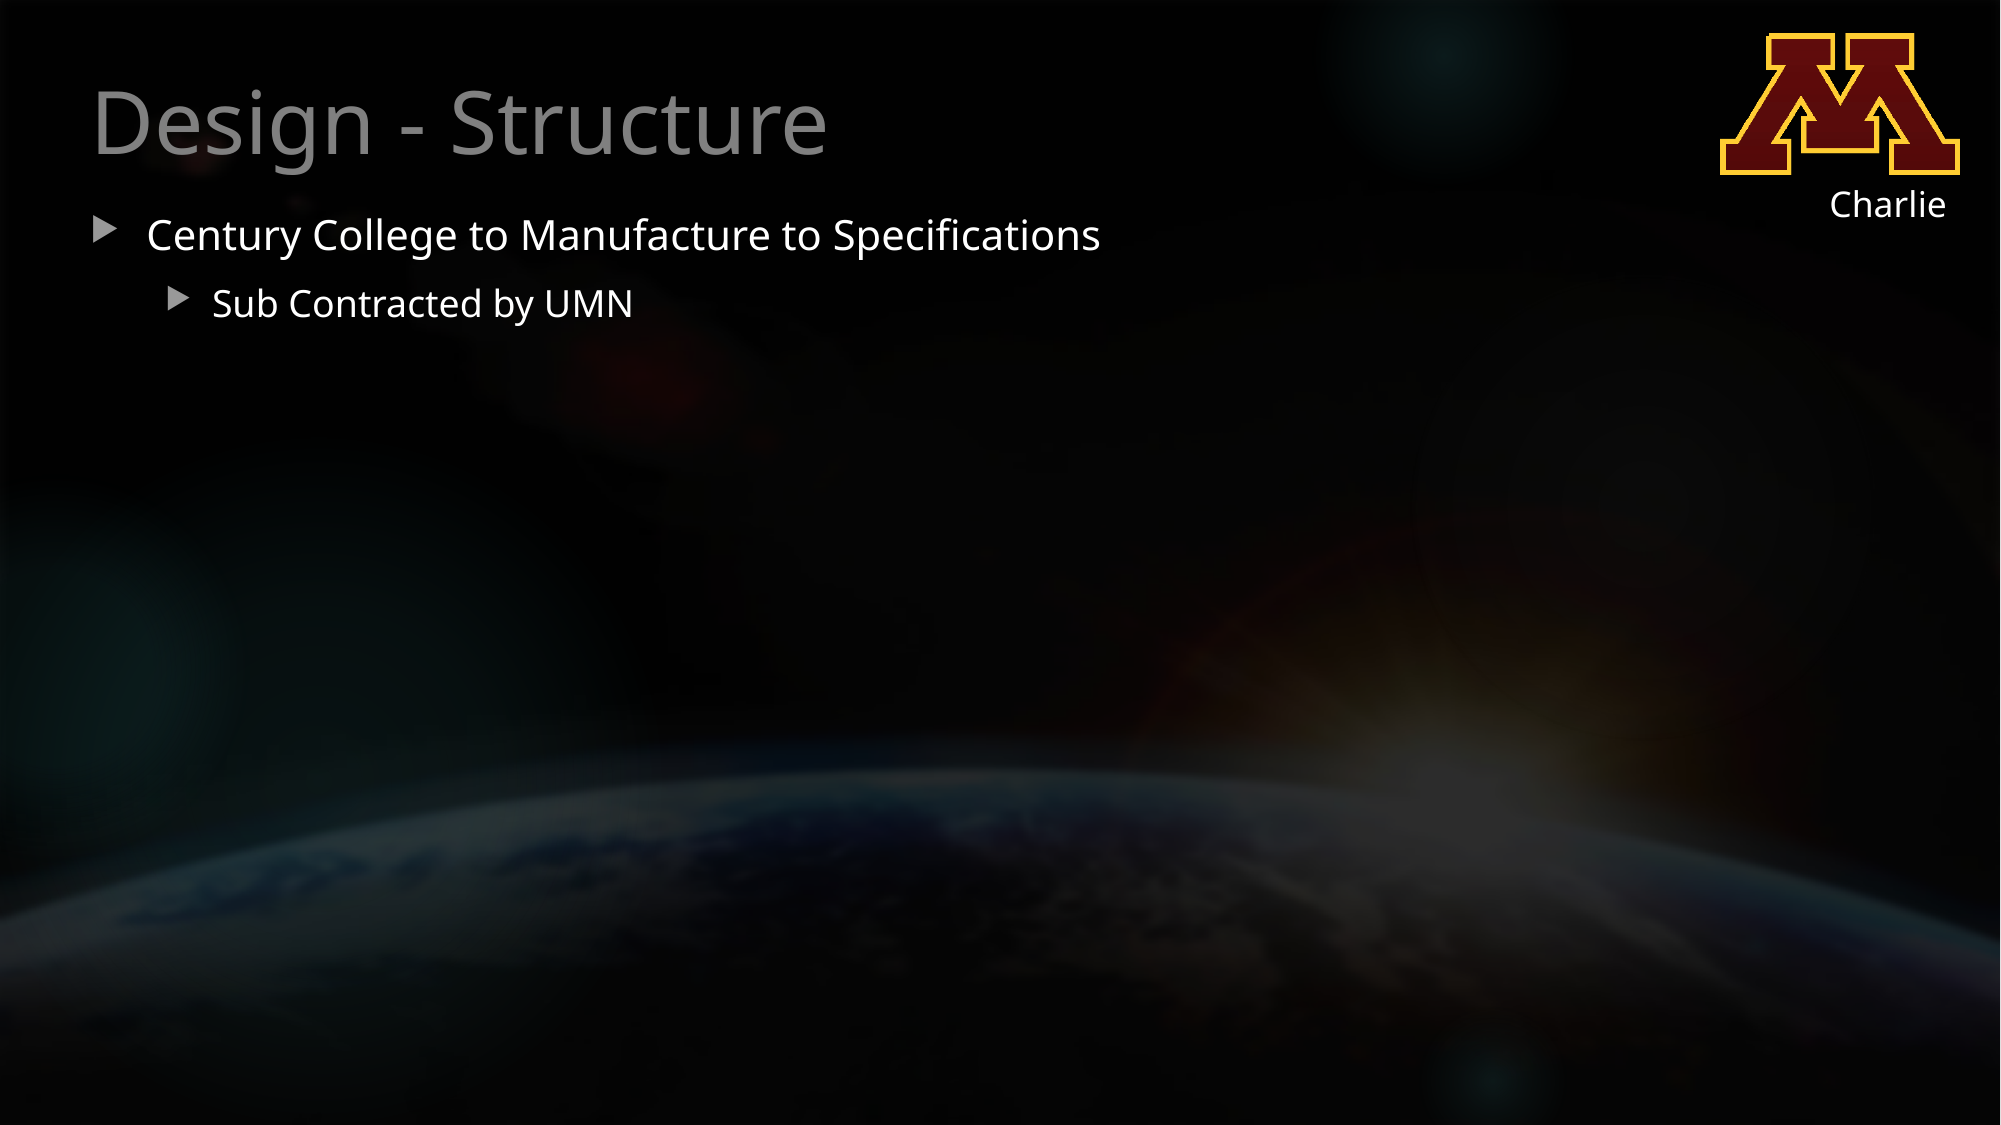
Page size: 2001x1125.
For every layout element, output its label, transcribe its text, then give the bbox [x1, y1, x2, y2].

list Century College to Manufacture to Specifications Sub Contracted by UMN [75, 201, 1833, 1048]
list Charlie [1713, 174, 1963, 233]
picture [0, 0, 2001, 1125]
title Design - Structure [75, 59, 1618, 175]
